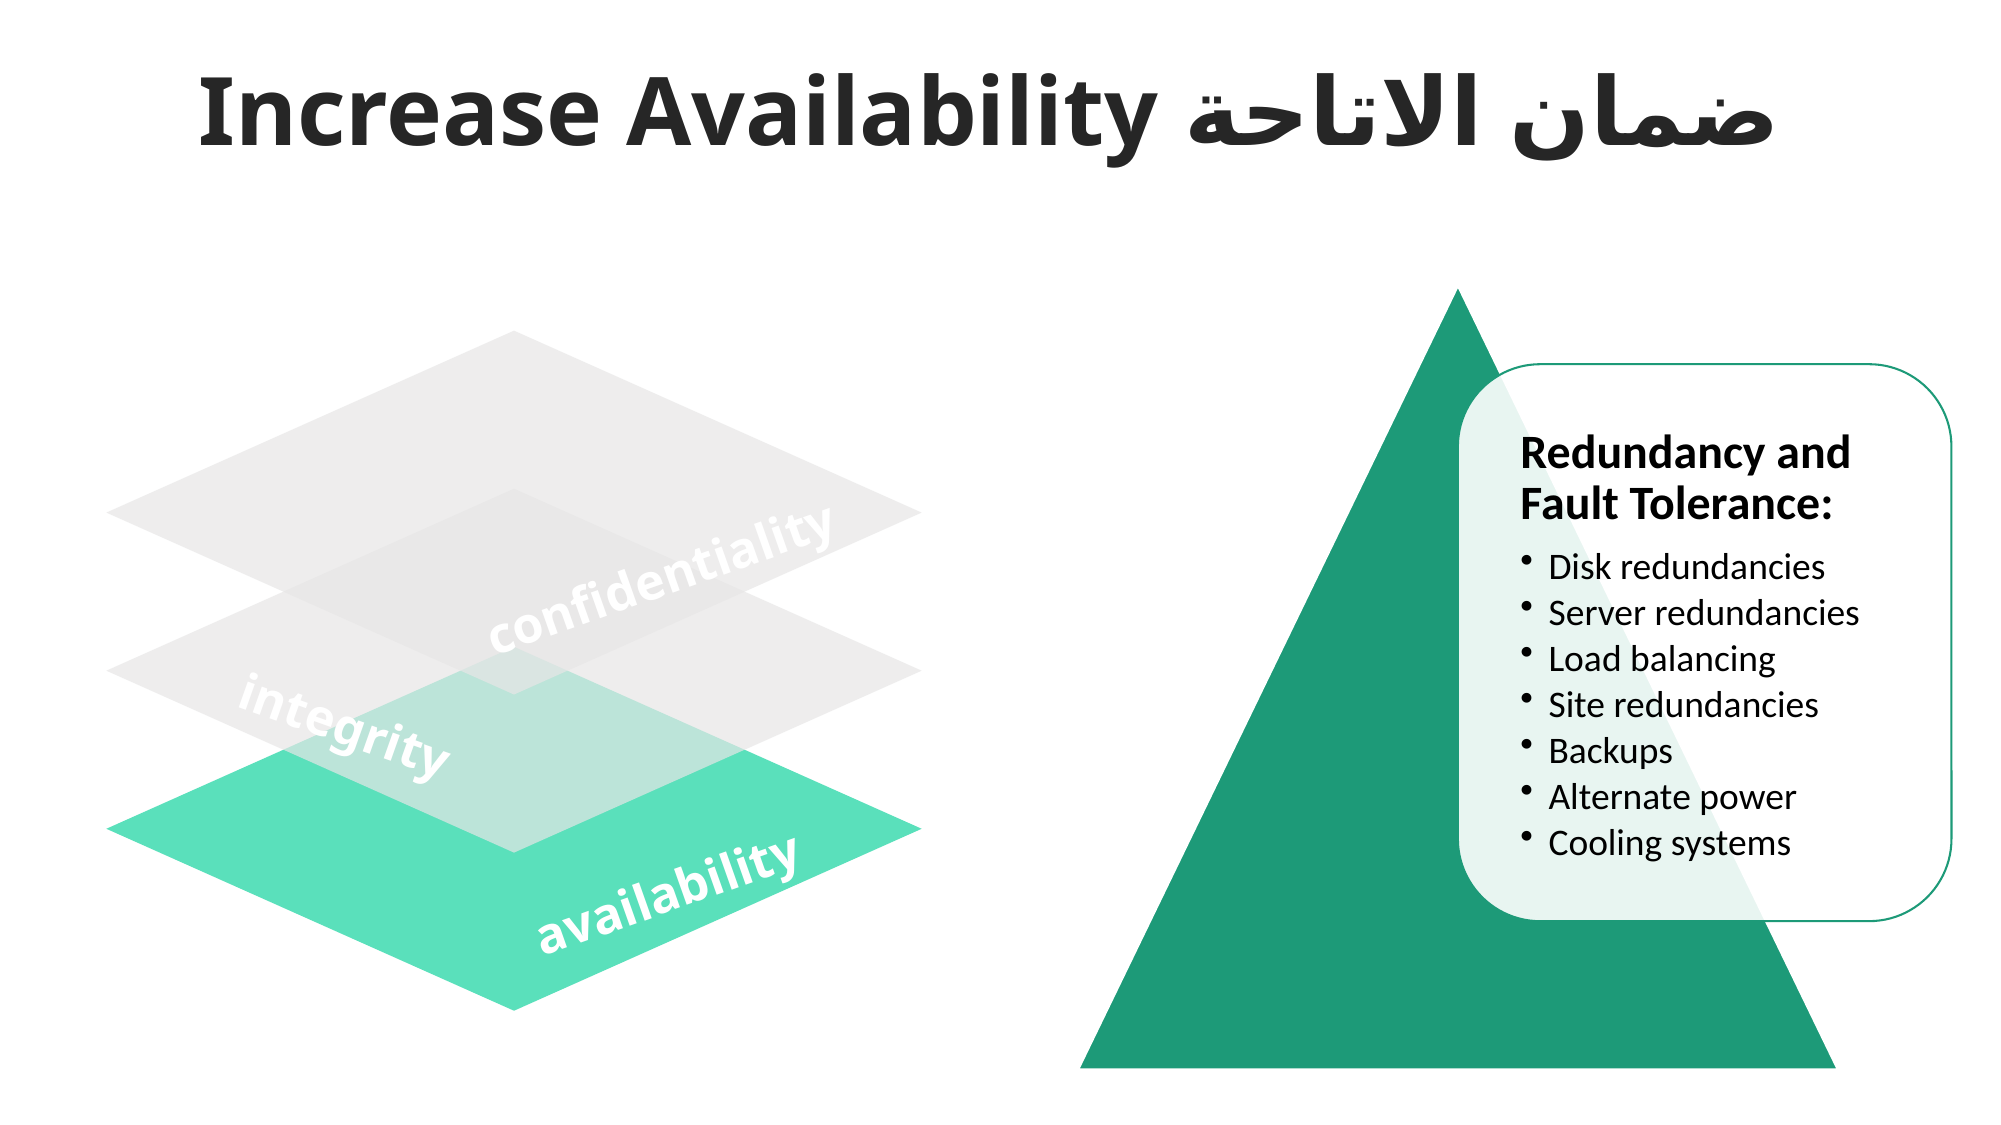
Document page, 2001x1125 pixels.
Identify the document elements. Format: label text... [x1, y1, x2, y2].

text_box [1078, 285, 1952, 1070]
list ضمان الاتاحة Increase Availability [53, 55, 1952, 175]
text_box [106, 330, 922, 1011]
